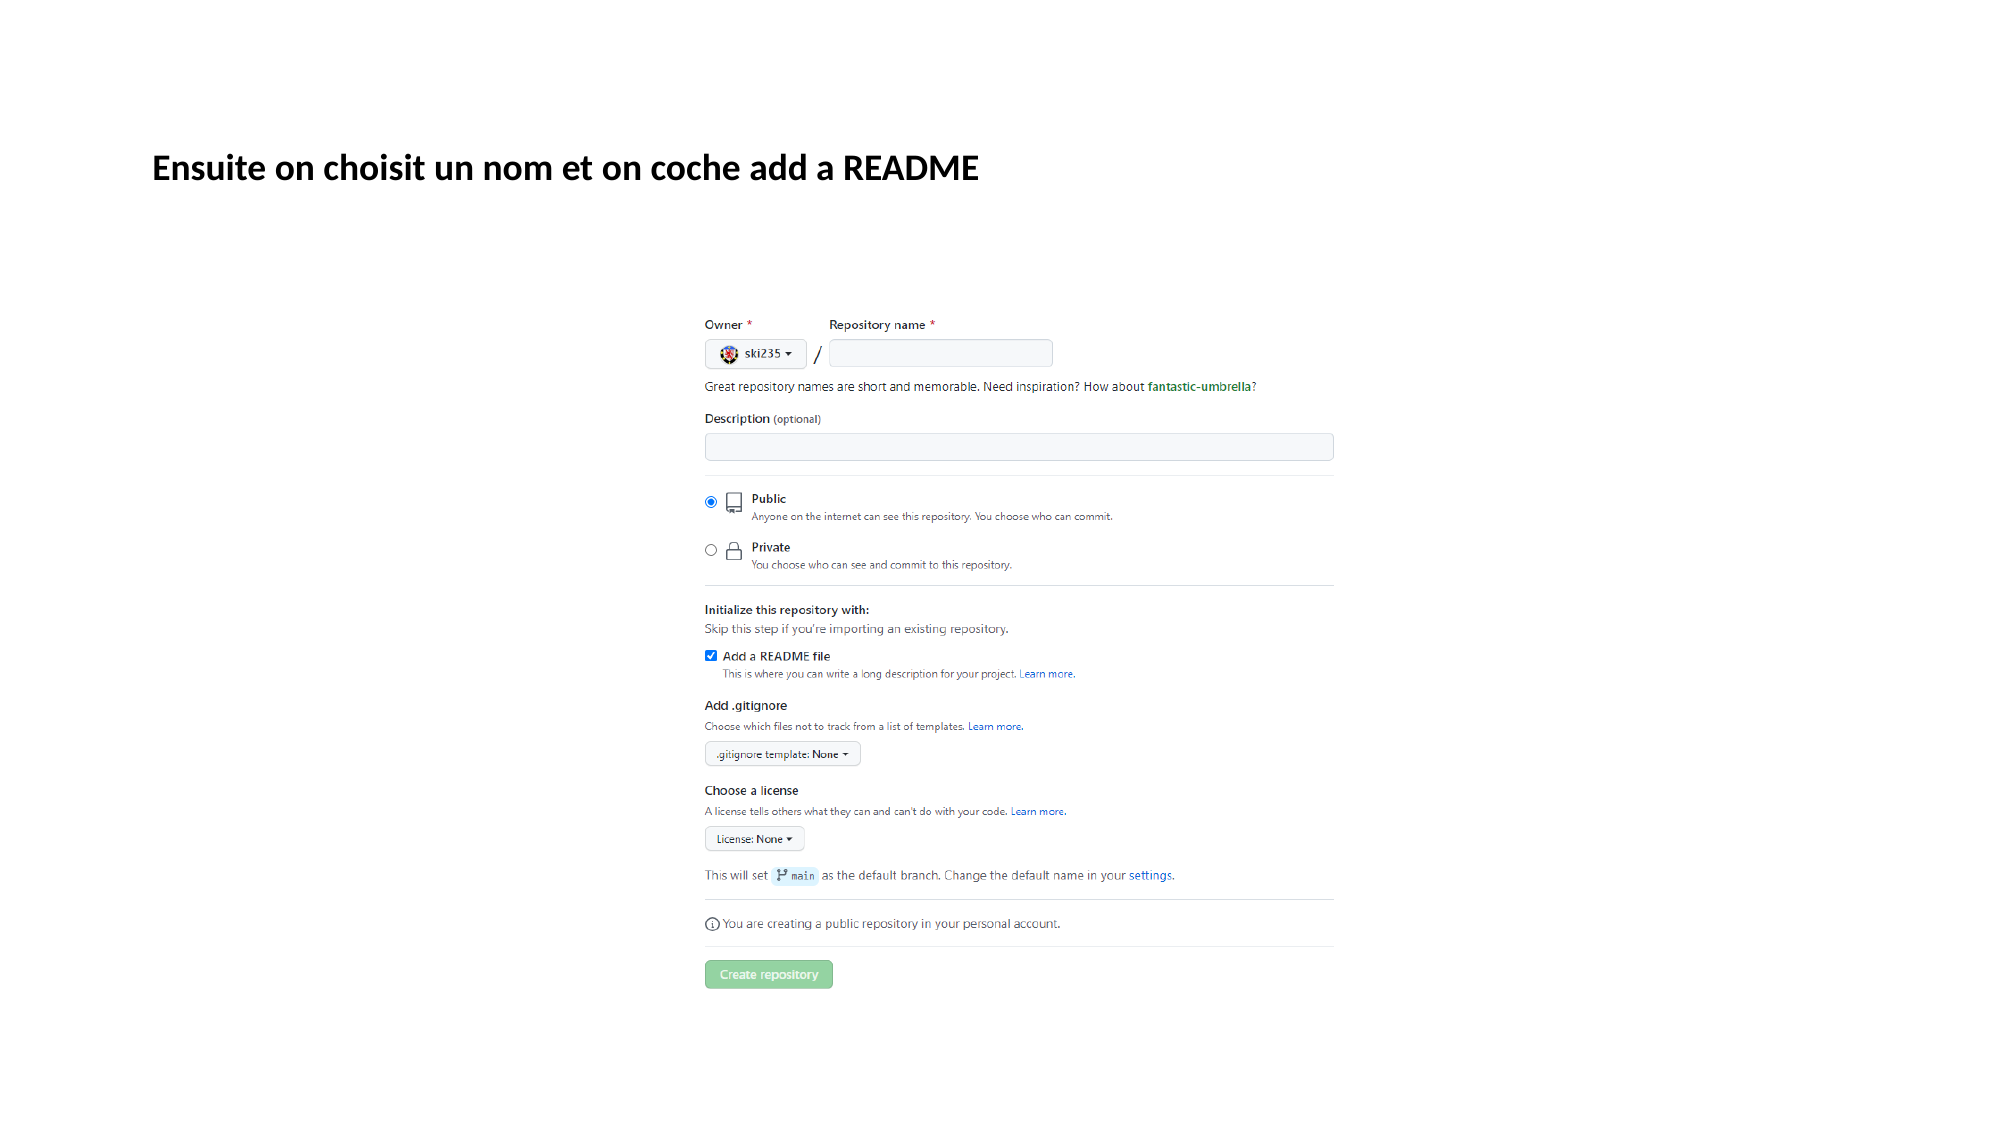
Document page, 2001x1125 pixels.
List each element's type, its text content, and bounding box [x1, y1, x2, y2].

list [654, 299, 1346, 1014]
title Ensuite on choisit un nom et on coche add a README [137, 59, 1863, 278]
